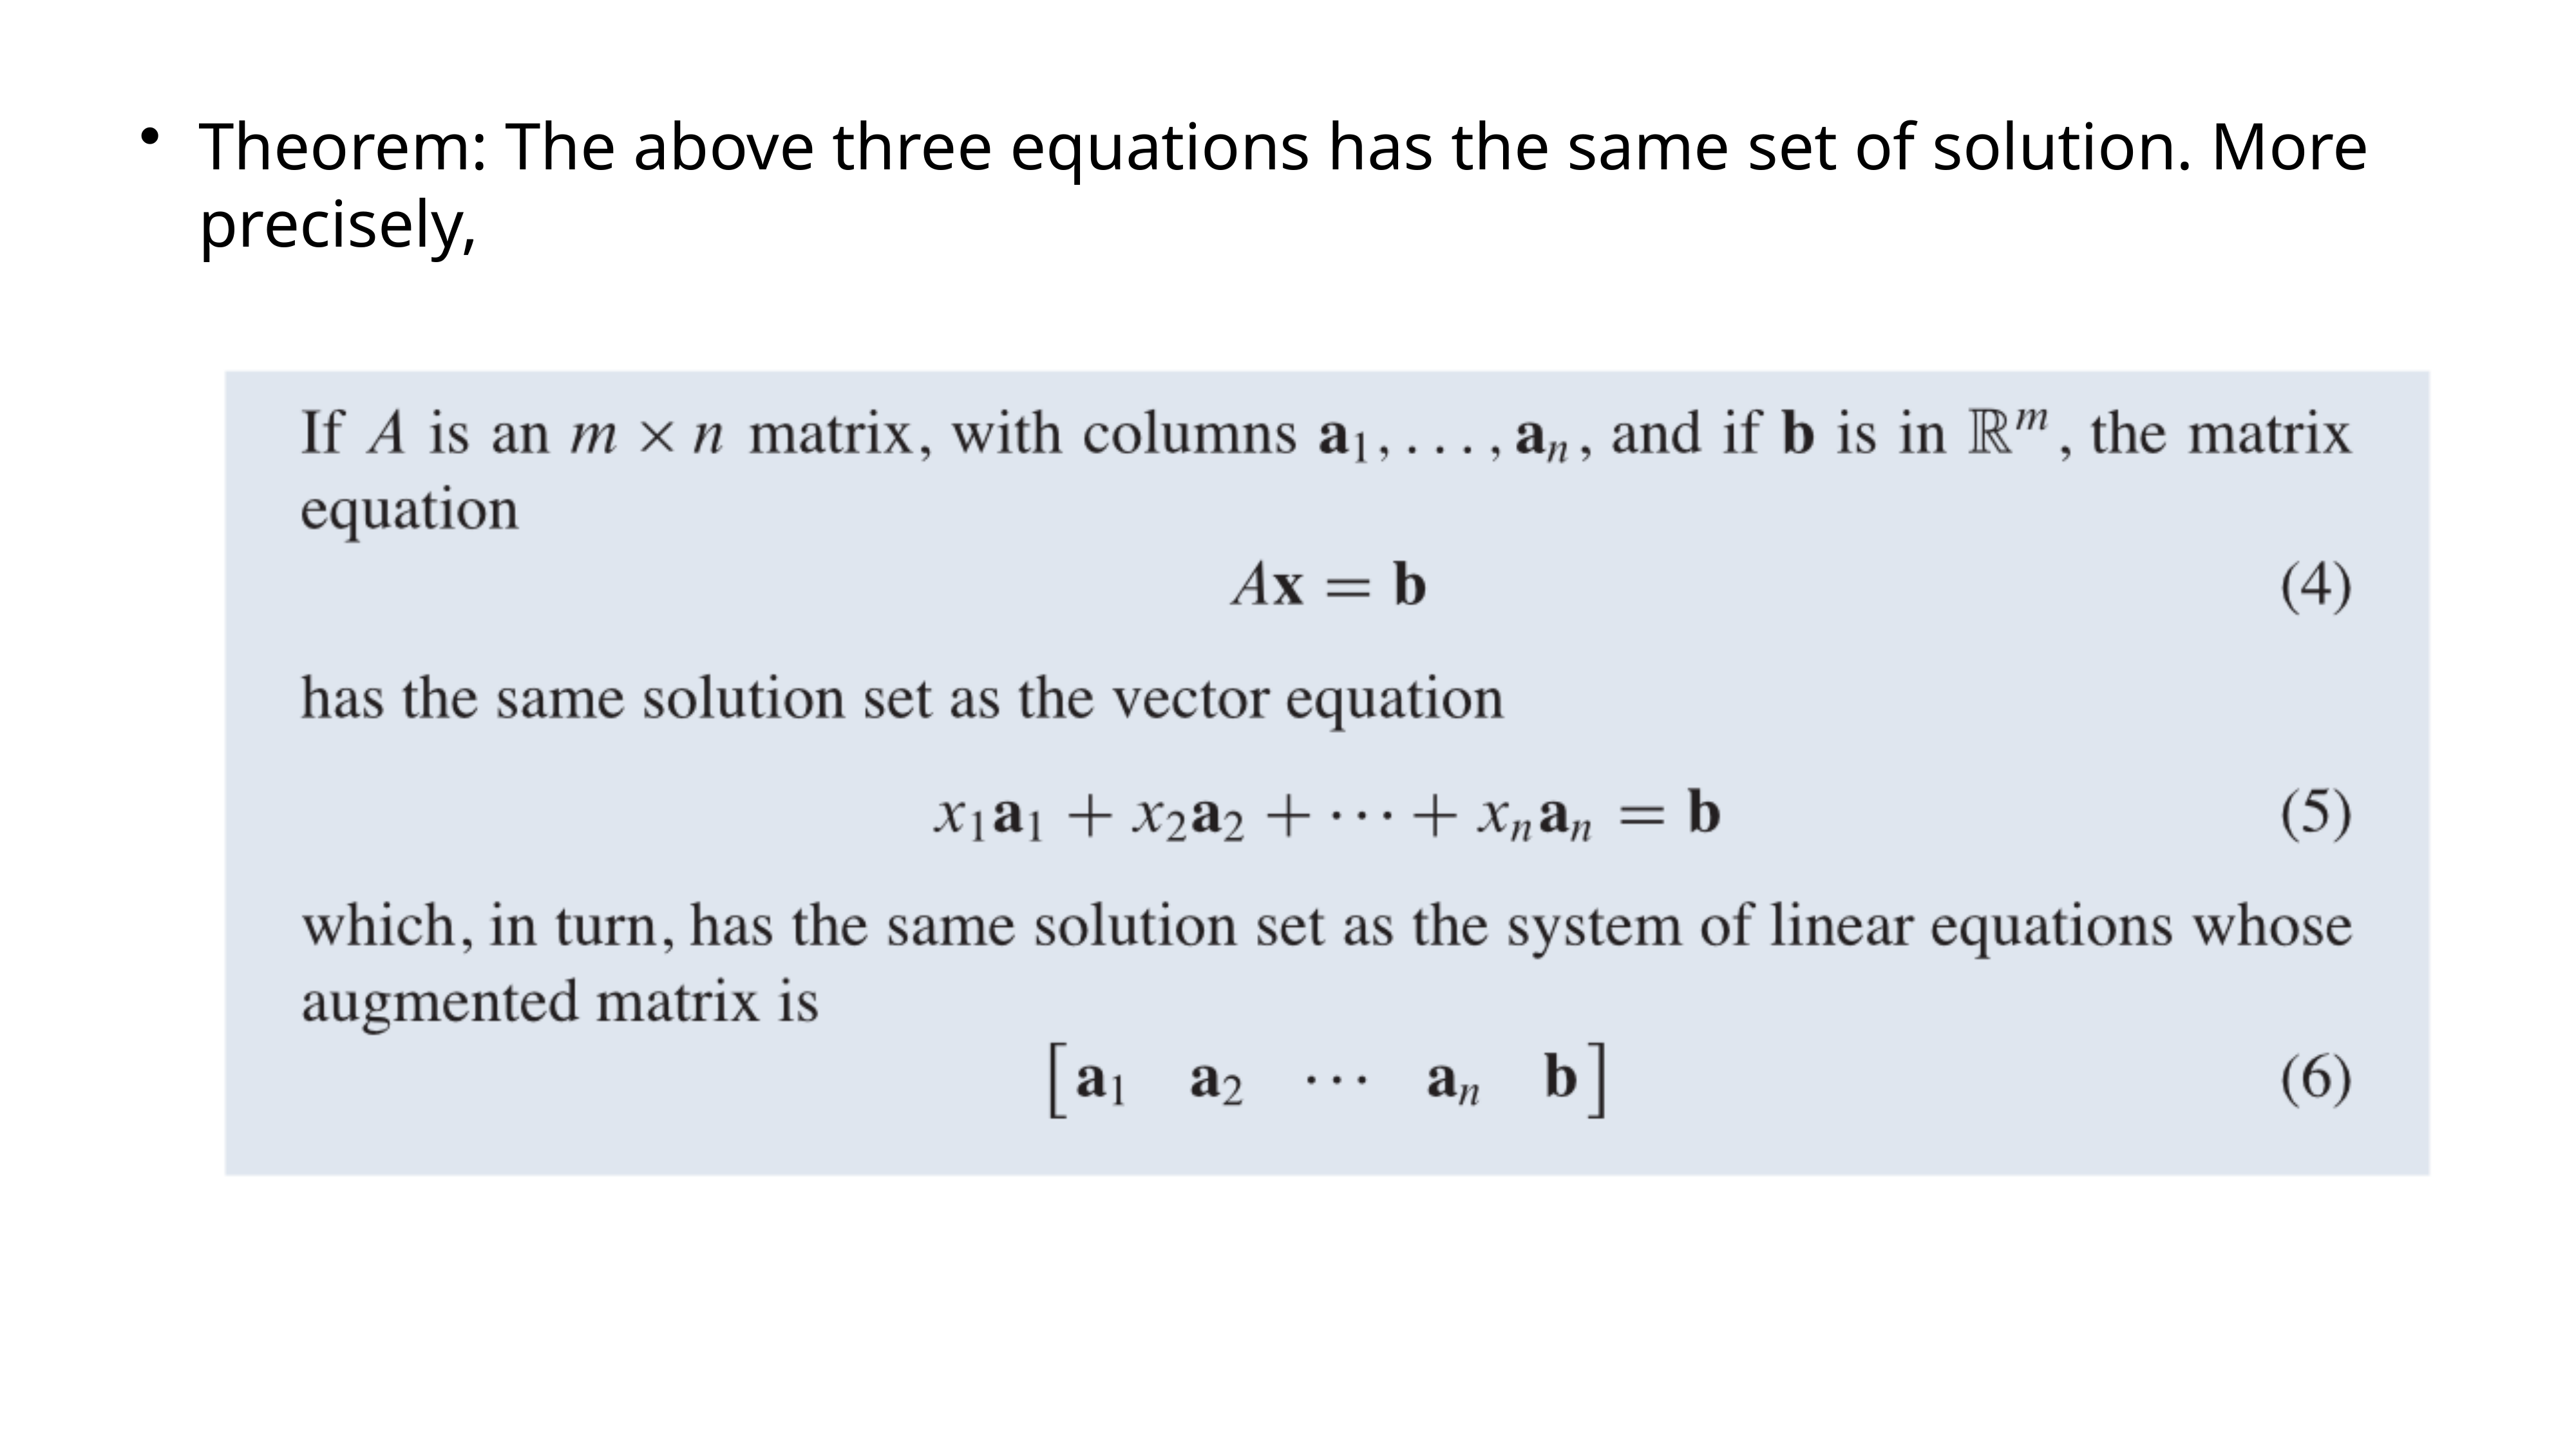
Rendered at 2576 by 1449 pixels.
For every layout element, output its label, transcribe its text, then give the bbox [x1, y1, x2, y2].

picture [215, 368, 2445, 1187]
list Theorem: The above three equations has the same set of solution. More precisely, [133, 99, 2443, 1350]
